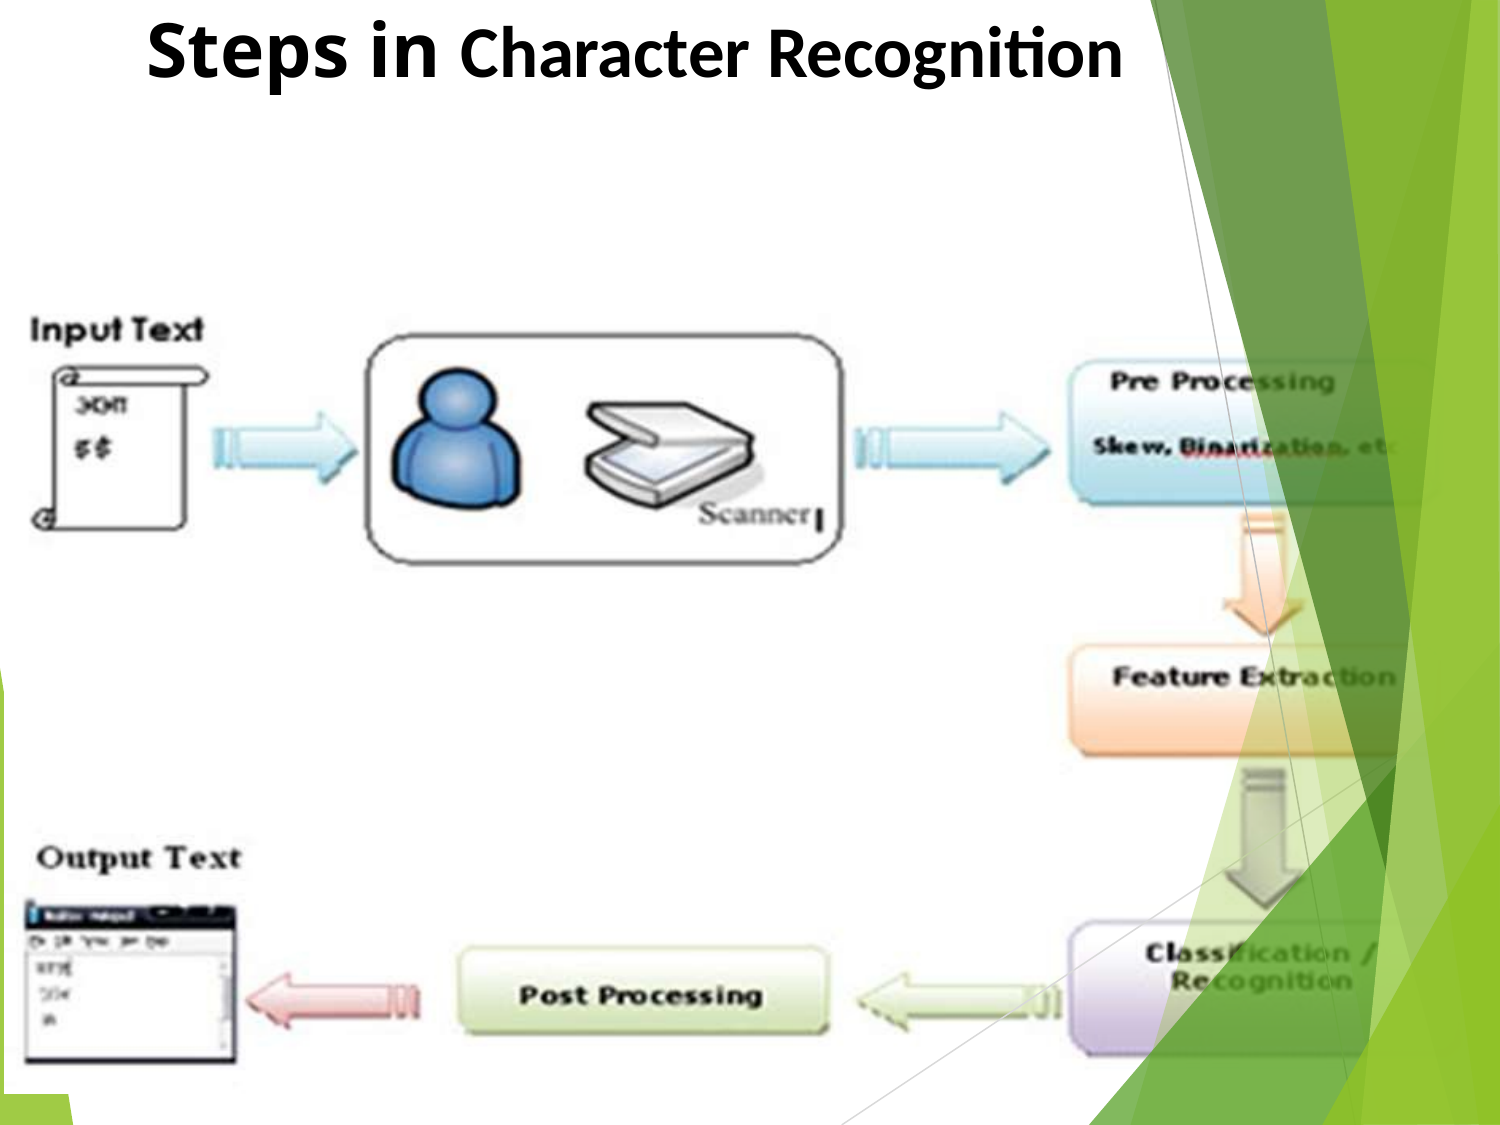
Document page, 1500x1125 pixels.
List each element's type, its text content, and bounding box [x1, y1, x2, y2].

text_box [0, 290, 835, 1125]
title Steps in Character Recognition [108, 0, 838, 142]
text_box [840, 0, 1500, 1125]
